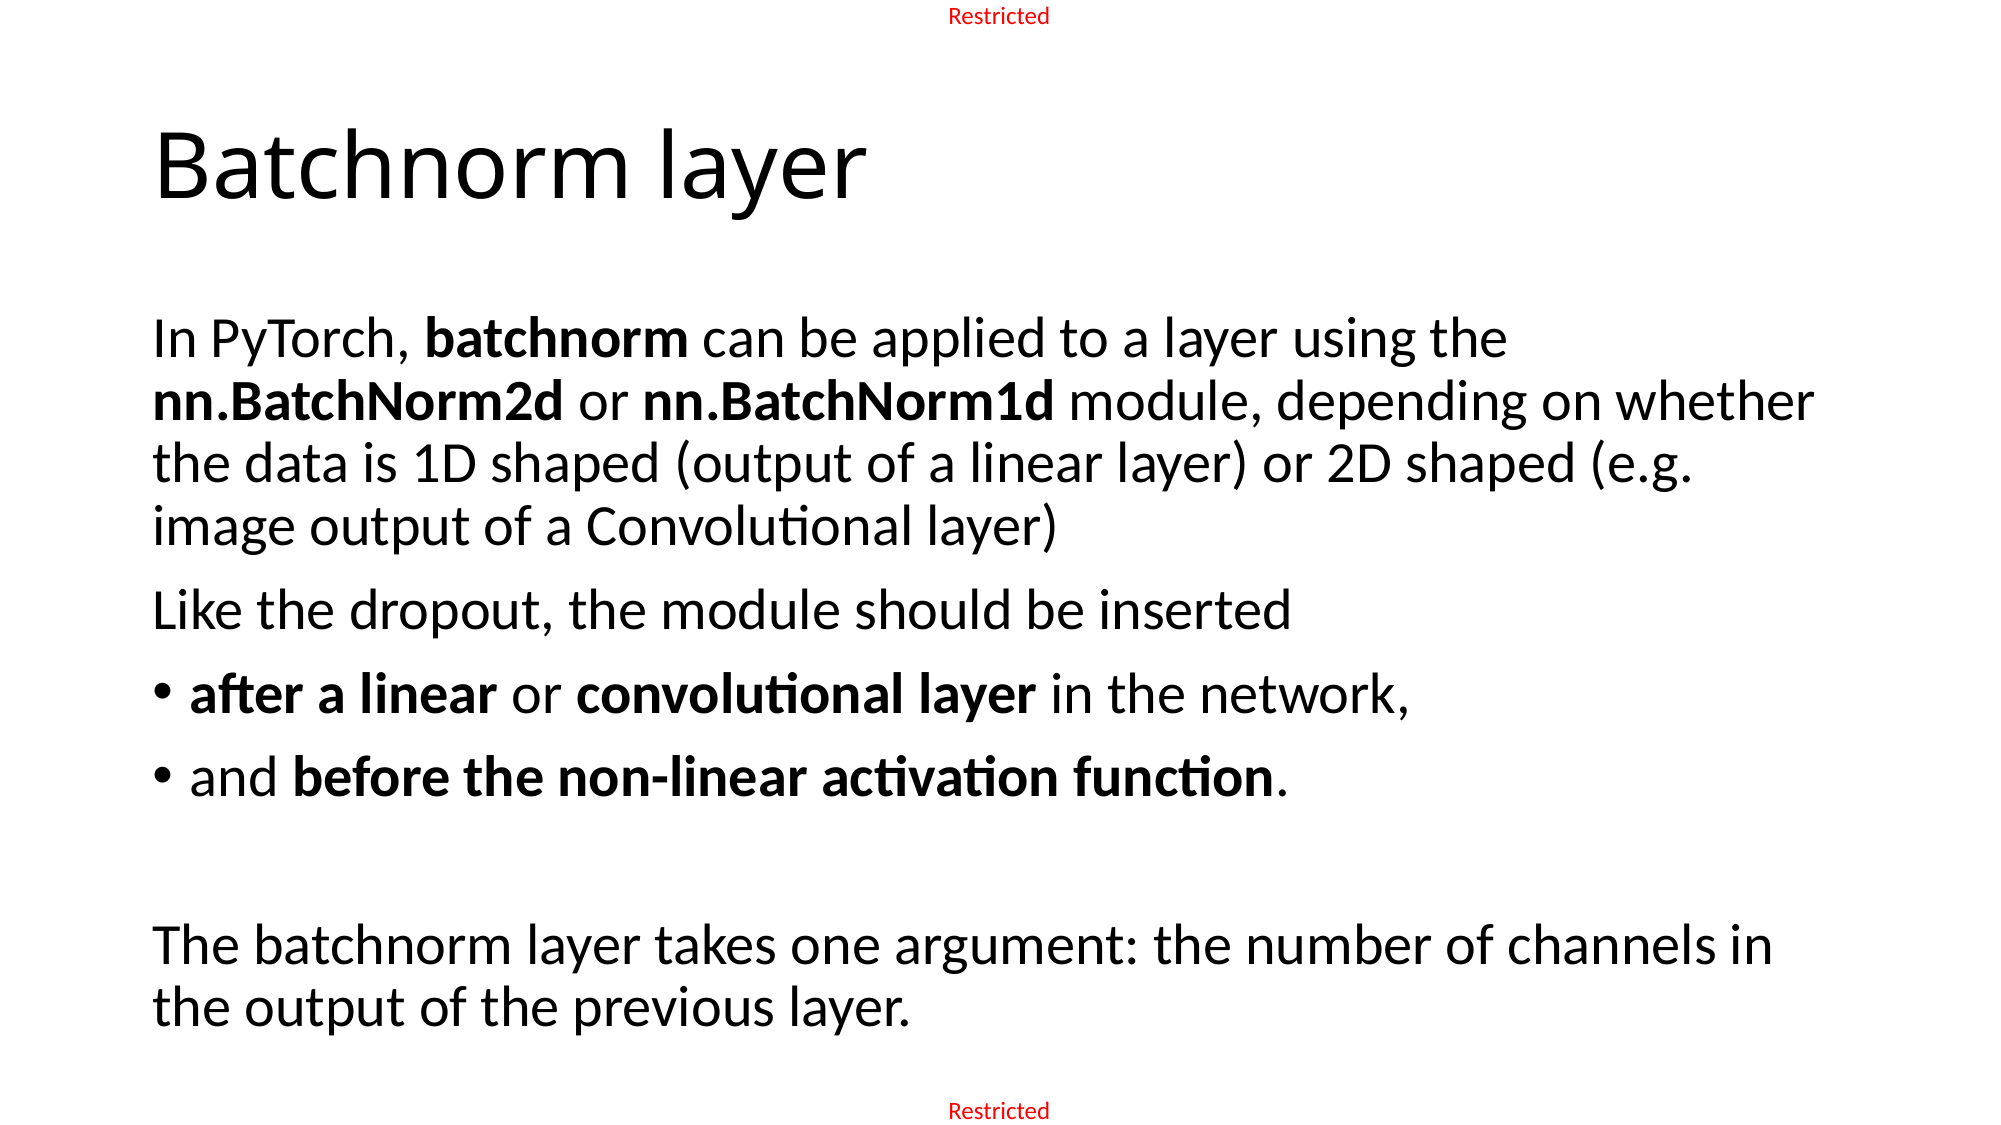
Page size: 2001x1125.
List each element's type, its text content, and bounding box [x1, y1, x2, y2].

title Batchnorm layer [137, 59, 1863, 278]
list In PyTorch, batchnorm can be applied to a layer using the nn.BatchNorm2d or nn.BatchNorm1d module, depending on whether the data is 1D shaped (output of a linear layer) or 2D shaped (e.g. image output of a Convolutional layer) Like the dropout, the module should be inserted after a linear or convolutional layer in the network, and before the non-linear activation function. The batchnorm layer takes one argument: the number of channels in the output of the previous layer. [137, 299, 1863, 1125]
